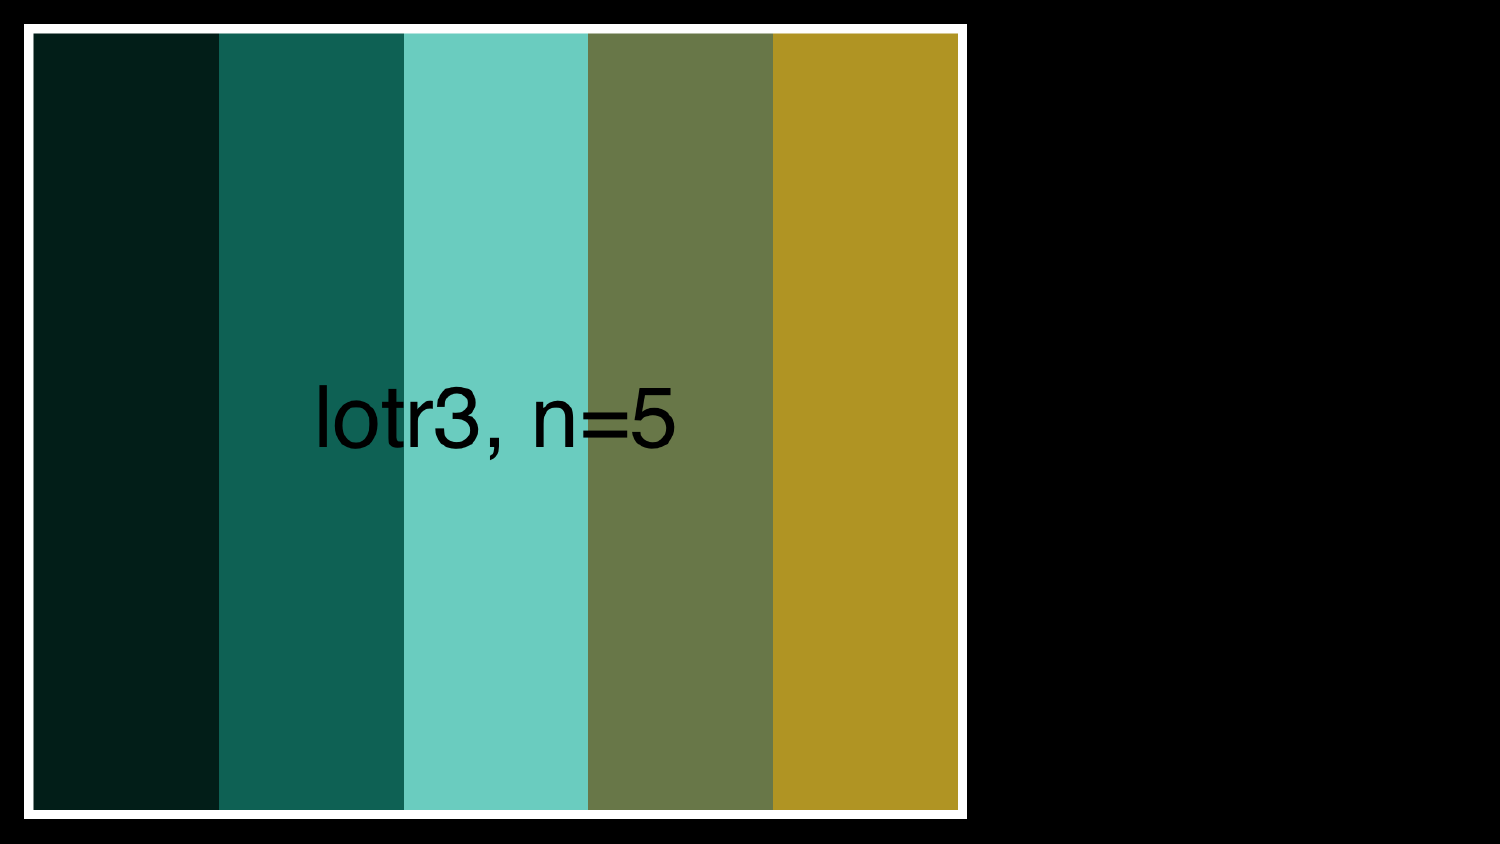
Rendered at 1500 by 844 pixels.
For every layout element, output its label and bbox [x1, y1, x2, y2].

picture [24, 24, 967, 819]
